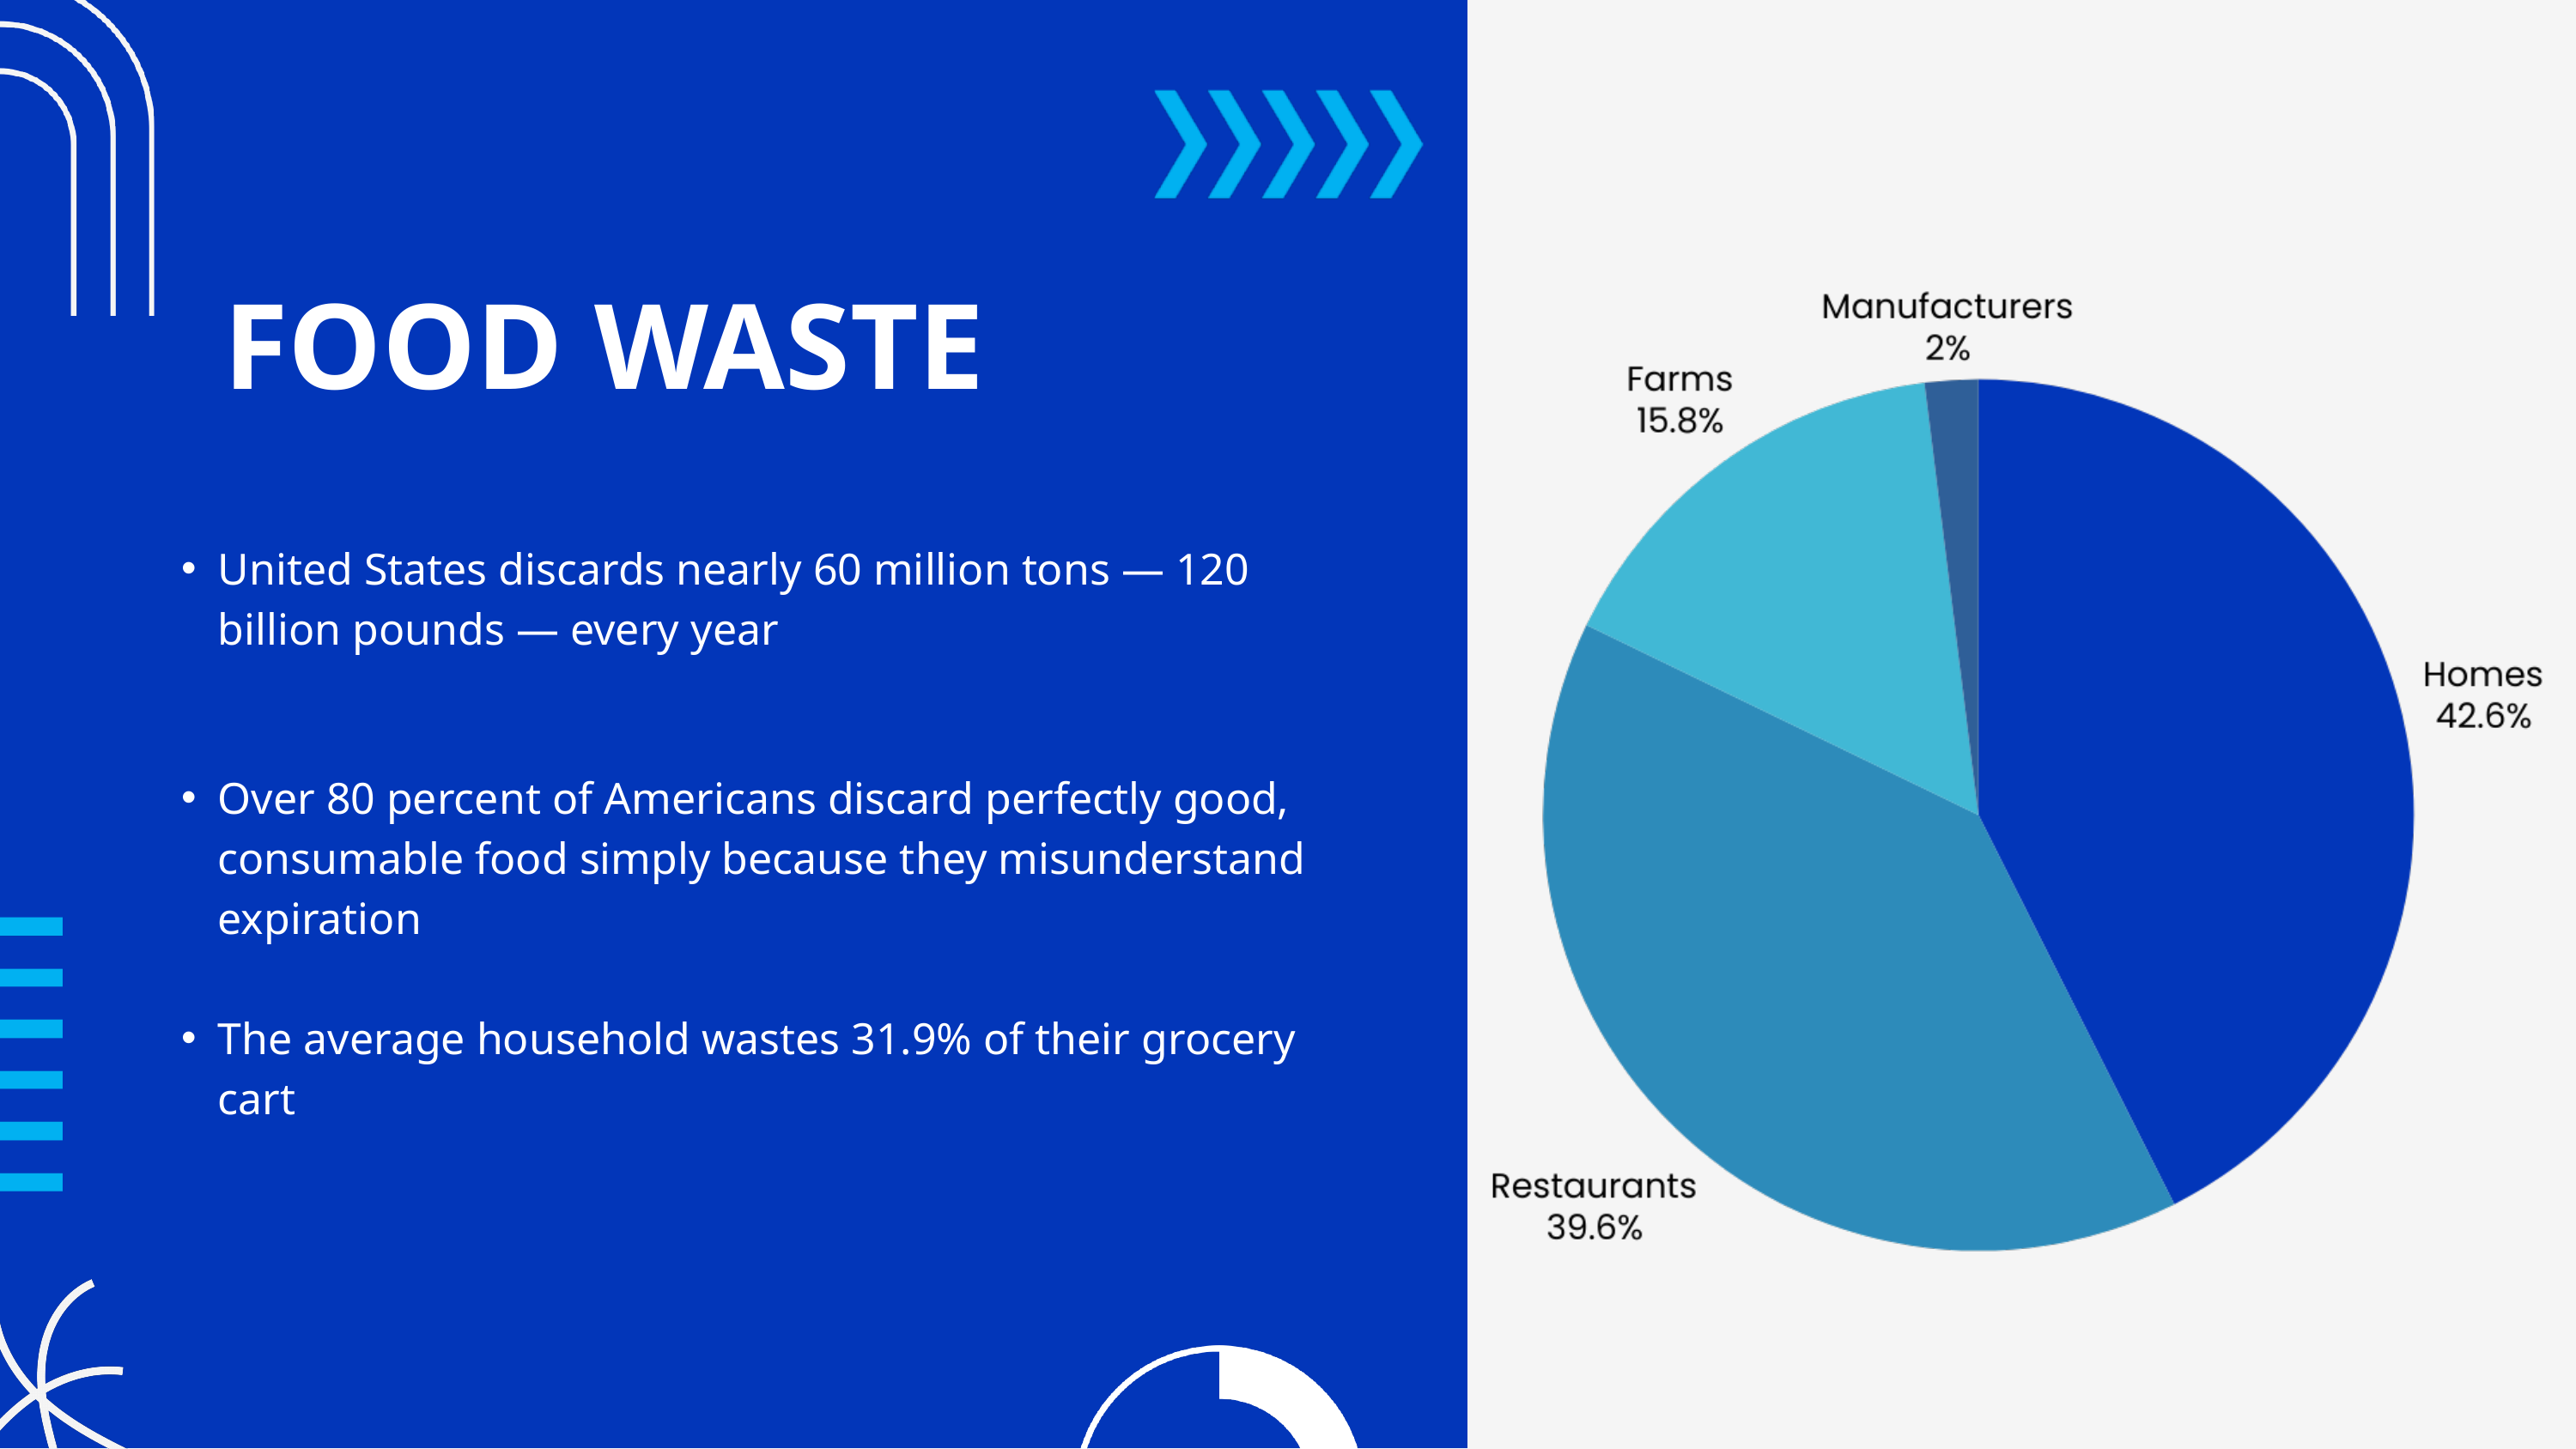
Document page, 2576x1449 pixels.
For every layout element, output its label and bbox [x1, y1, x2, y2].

picture [1386, 183, 2576, 1356]
text_box [144, 540, 1345, 1227]
text_box [0, 0, 1467, 1449]
